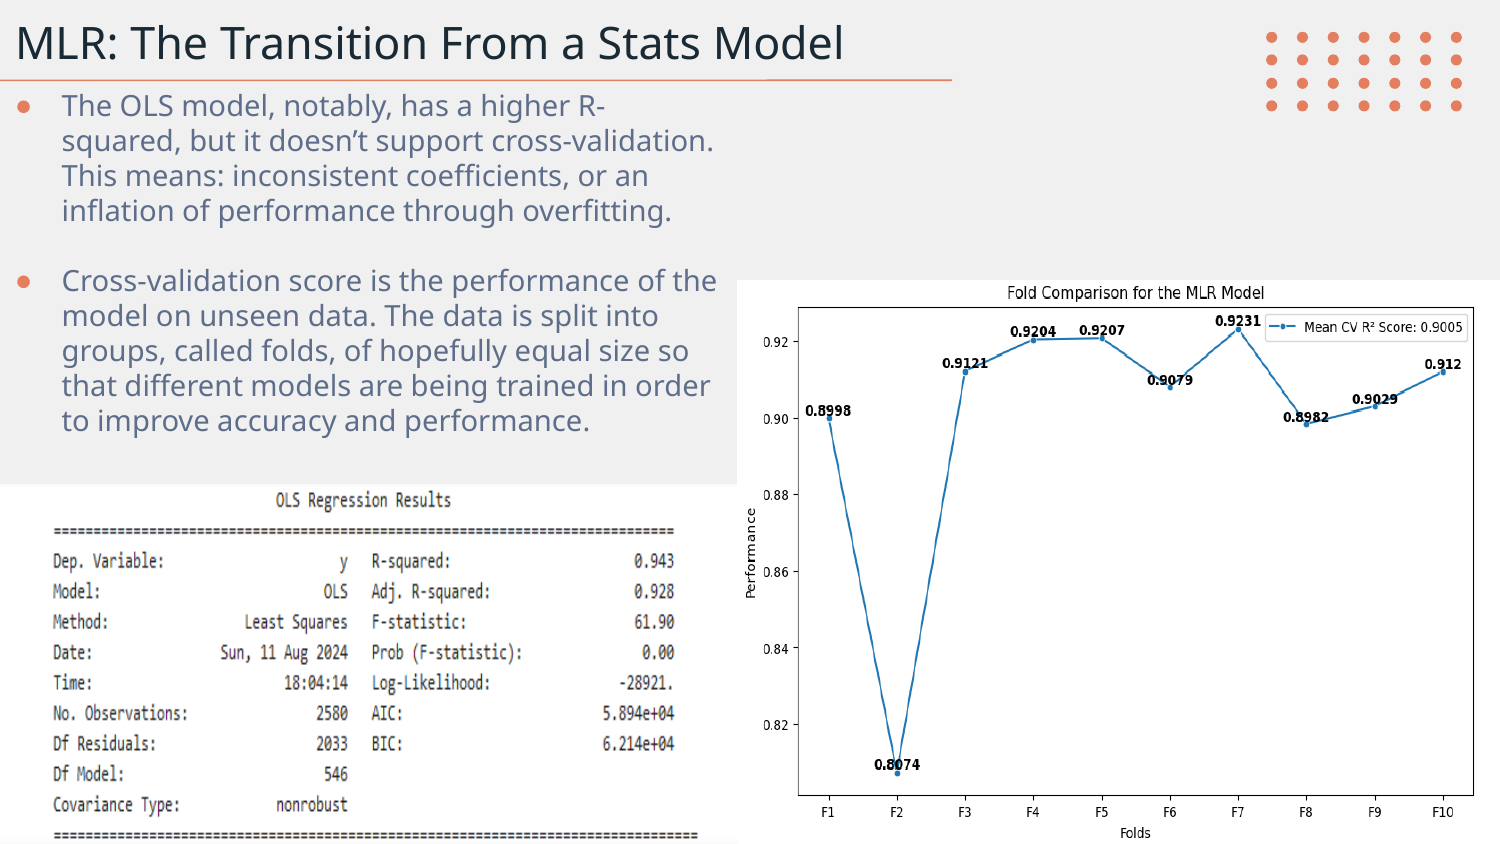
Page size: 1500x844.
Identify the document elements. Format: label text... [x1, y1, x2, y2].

text_box The OLS model, notably, has a higher R-squared, but it doesn’t support cross-validation. This means: inconsistent coefficients, or an inflation of performance through overfitting. Cross-validation score is the performance of the model on unseen data. The data is split into groups, called folds, of hopefully equal size so that different models are being trained in order to improve accuracy and performance. [0, 88, 738, 445]
picture [0, 279, 1500, 844]
title MLR: The Transition From a Stats Model [0, 0, 1194, 81]
